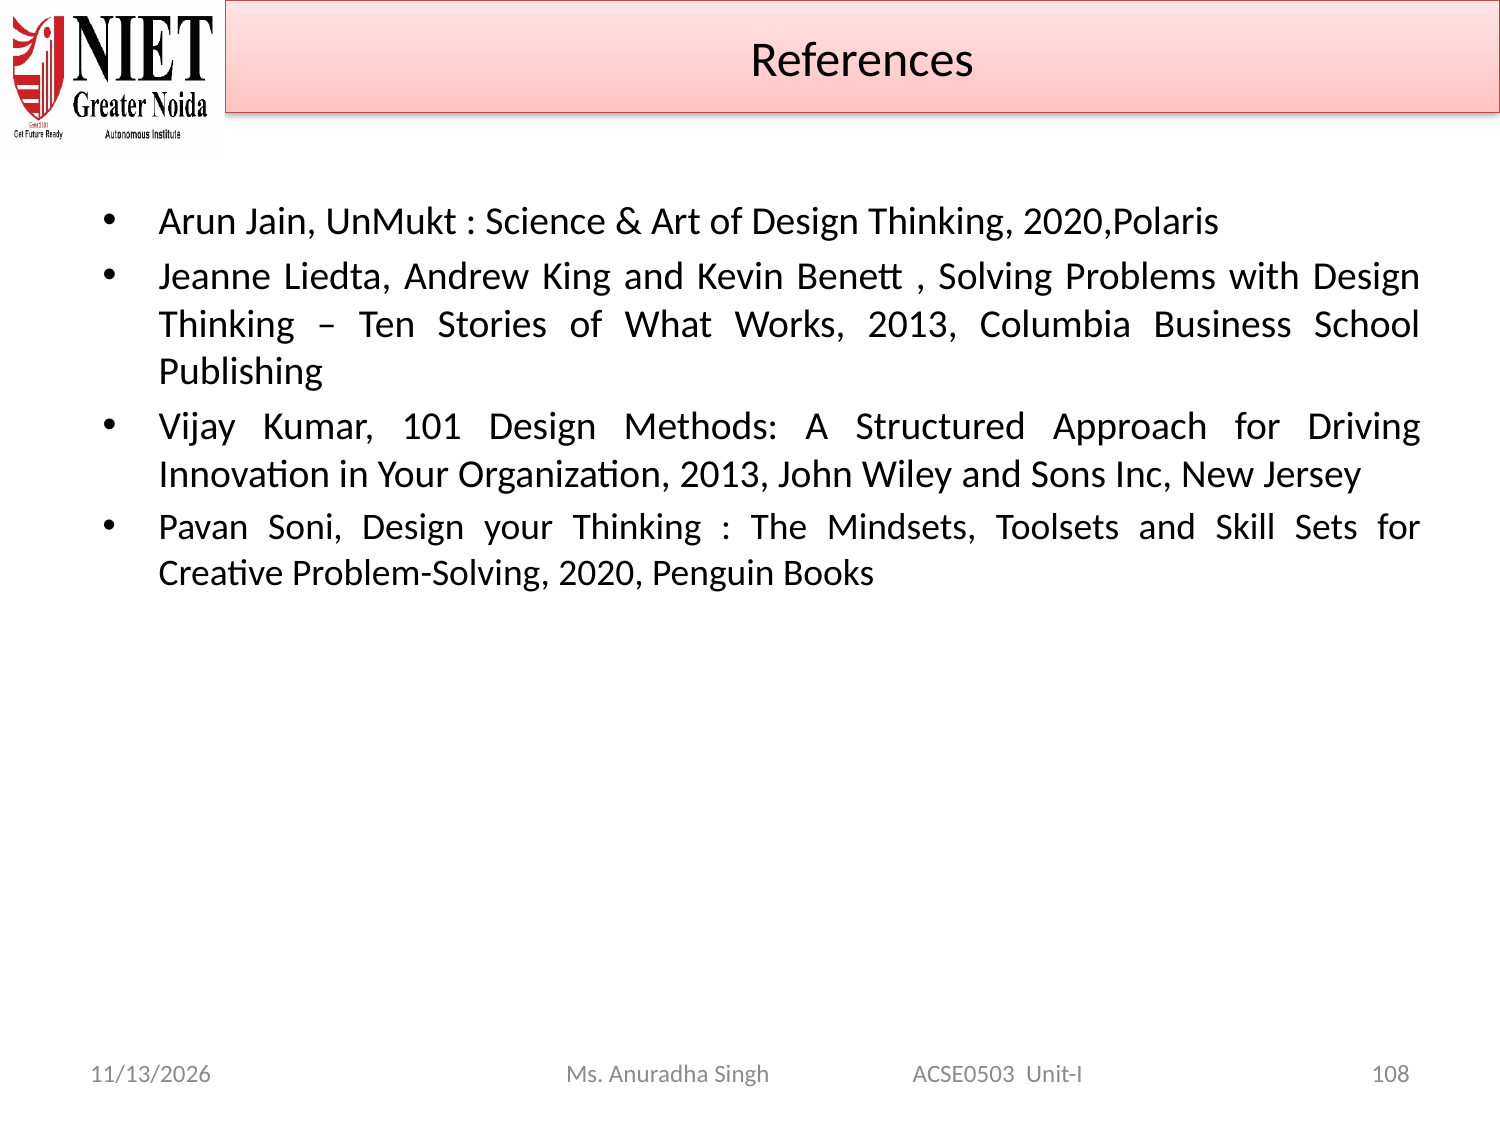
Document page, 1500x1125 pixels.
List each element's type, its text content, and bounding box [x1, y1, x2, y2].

list Arun Jain, UnMukt : Science & Art of Design Thinking, 2020,Polaris Jeanne Liedta, Andrew King and Kevin Benett , Solving Problems with Design Thinking – Ten Stories of What Works, 2013, Columbia Business School Publishing Vijay Kumar, 101 Design Methods: A Structured Approach for Driving Innovation in Your Organization, 2013, John Wiley and Sons Inc, New Jersey Pavan Soni, Design your Thinking : The Mindsets, Toolsets and Skill Sets for Creative Problem-Solving, 2020, Penguin Books [87, 187, 1438, 930]
picture [0, 0, 226, 156]
text_box References [226, 0, 1500, 113]
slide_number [75, 1042, 412, 1103]
footer Ms. Anuradha Singh ACSE0503 Unit-I [412, 1042, 1238, 1103]
slide_number 108 [1238, 1042, 1425, 1103]
